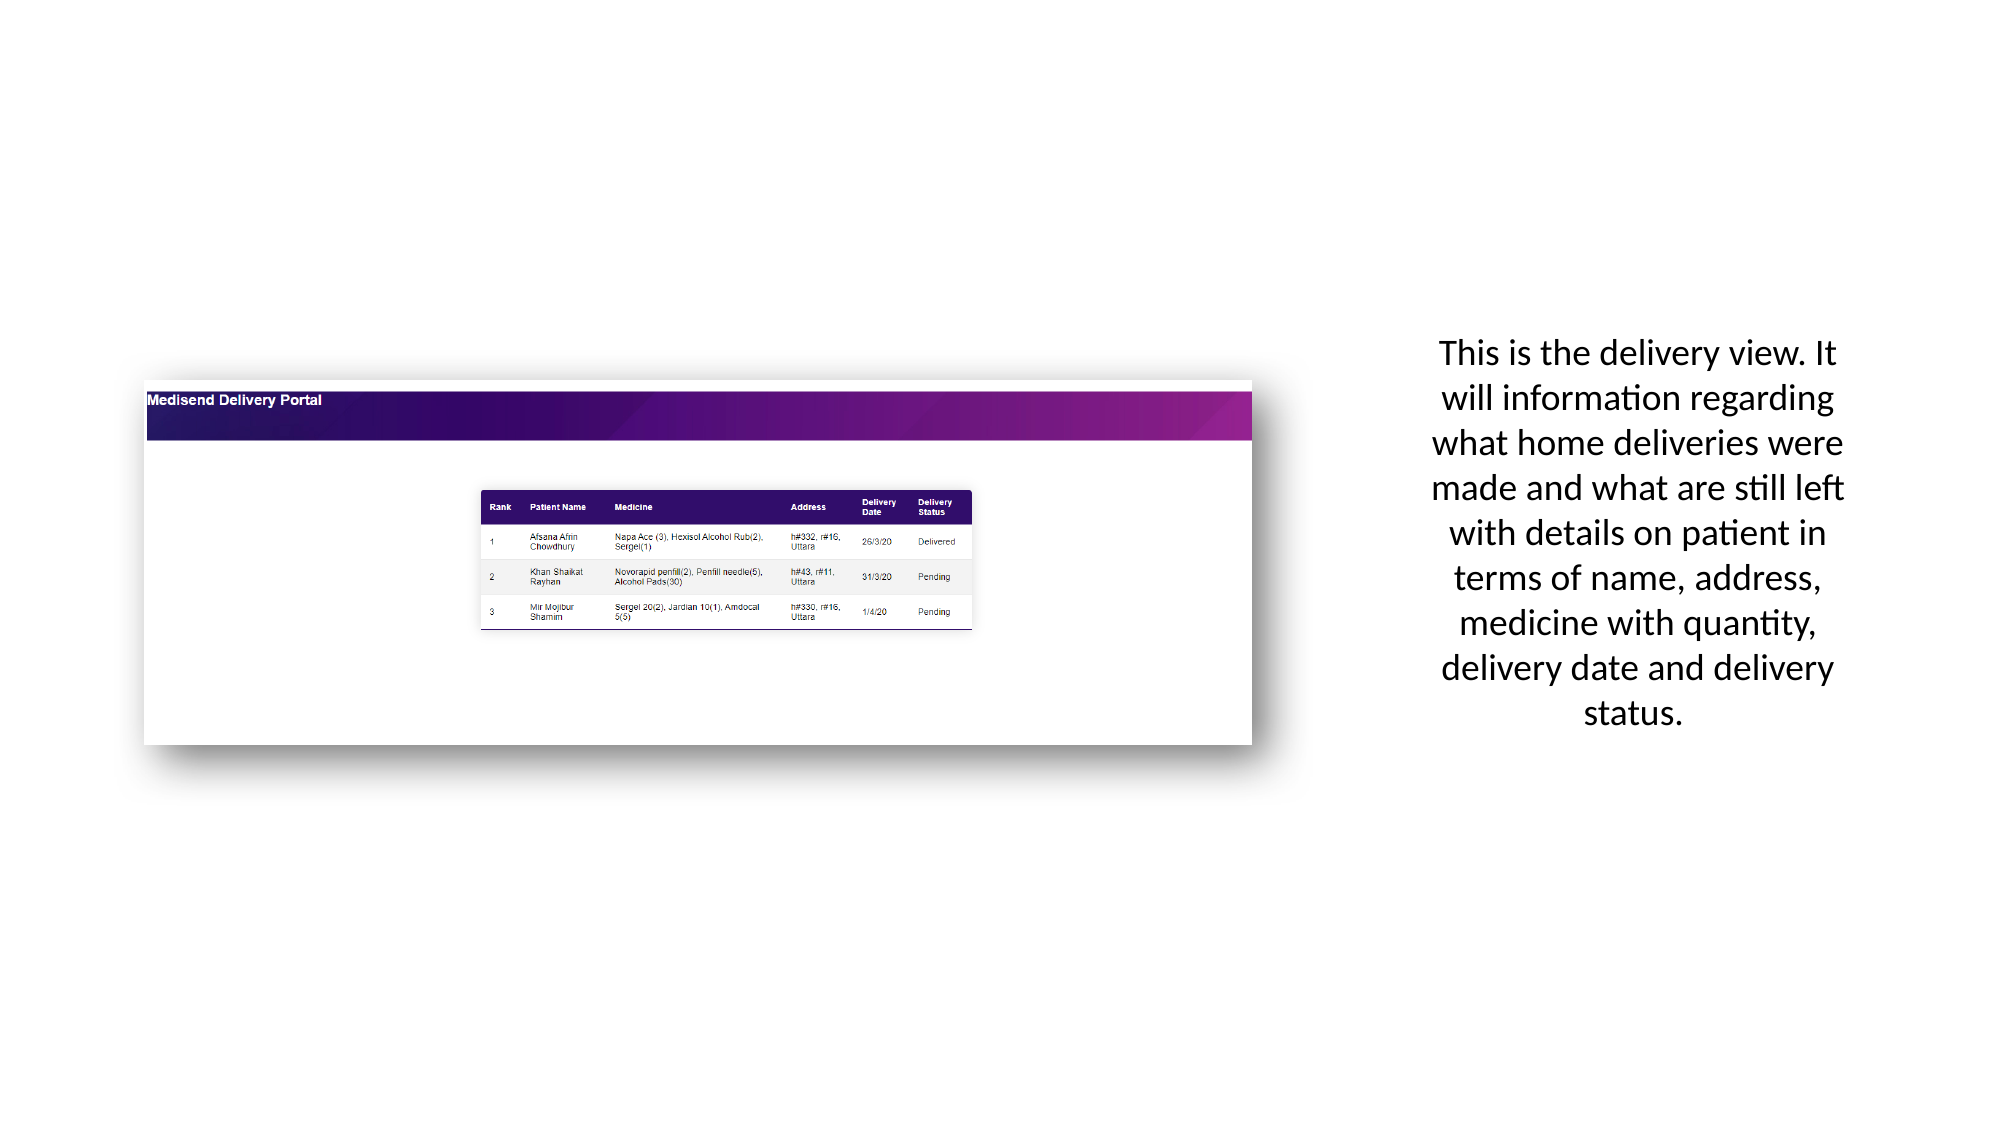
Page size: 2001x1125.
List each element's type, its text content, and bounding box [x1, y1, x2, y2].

text_box This is the delivery view. It will information regarding what home deliveries were made and what are still left with details on patient in terms of name, address, medicine with quantity, delivery date and delivery status. [1393, 320, 1883, 741]
picture [144, 380, 1252, 745]
